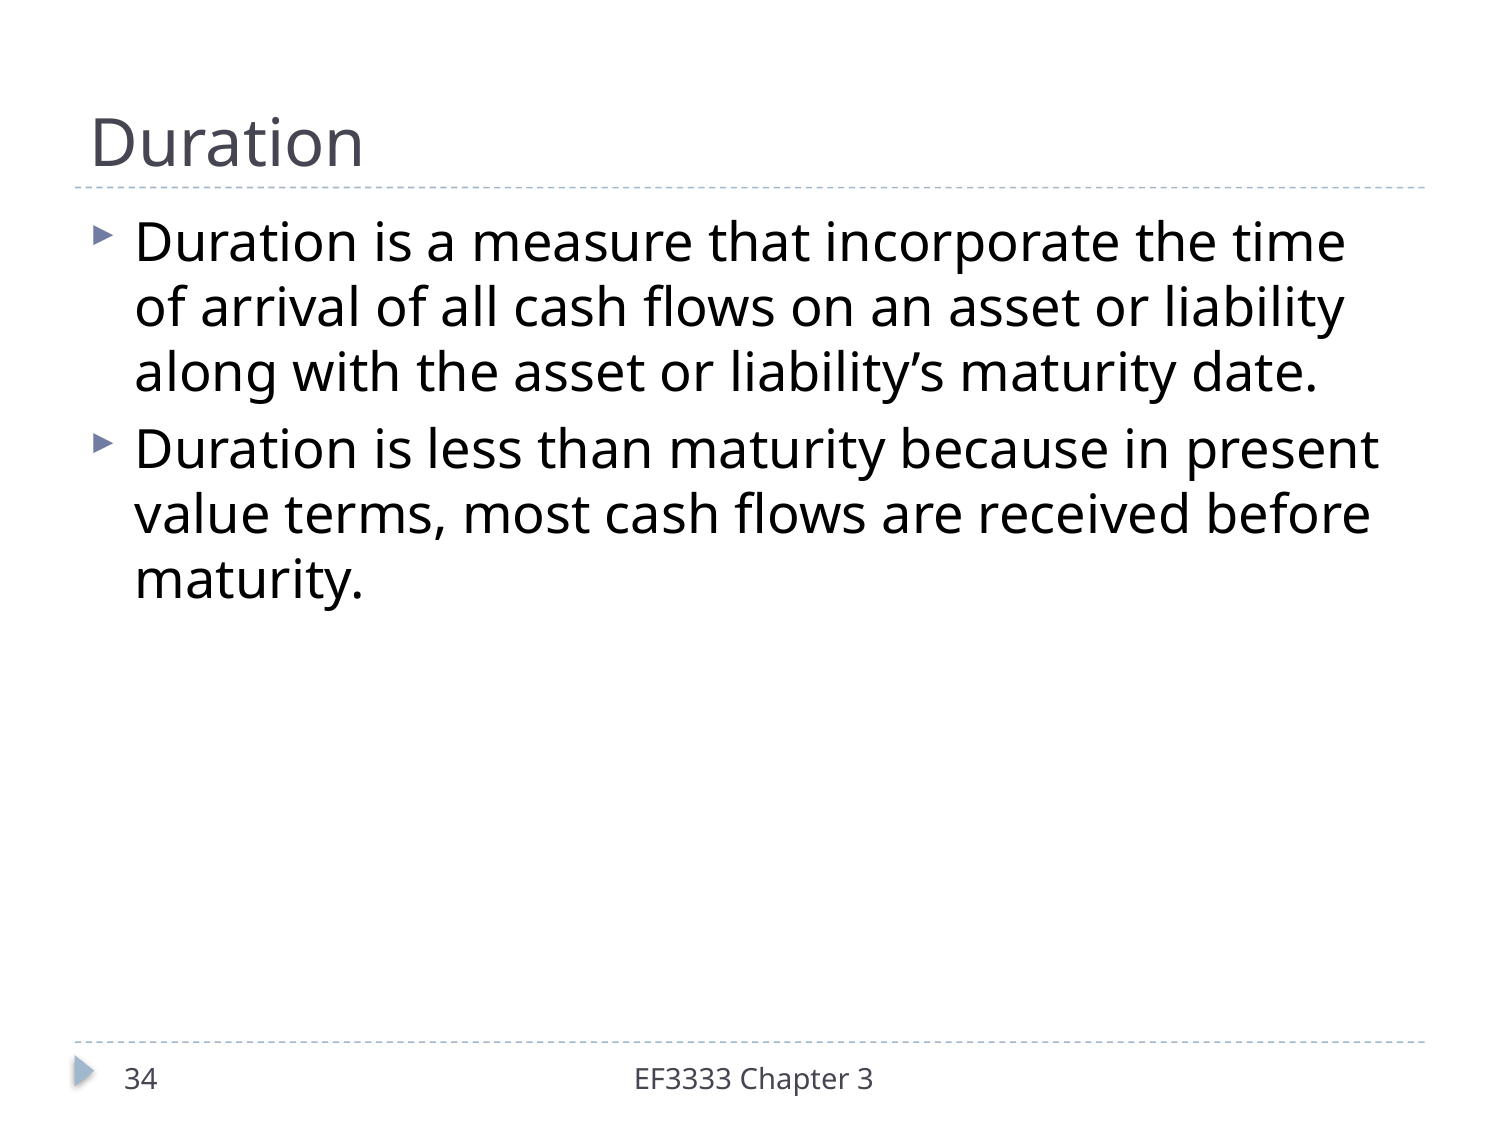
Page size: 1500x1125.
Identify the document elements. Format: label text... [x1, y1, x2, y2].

slide_number 34 [109, 1052, 435, 1113]
footer EF3333 Chapter 3 [484, 1052, 889, 1113]
list Duration is a measure that incorporate the time of arrival of all cash flows on an asset or liability along with the asset or liability’s maturity date. Duration is less than maturity because in present value terms, most cash flows are received before maturity. [75, 200, 1425, 1010]
title Duration [75, 24, 1425, 188]
